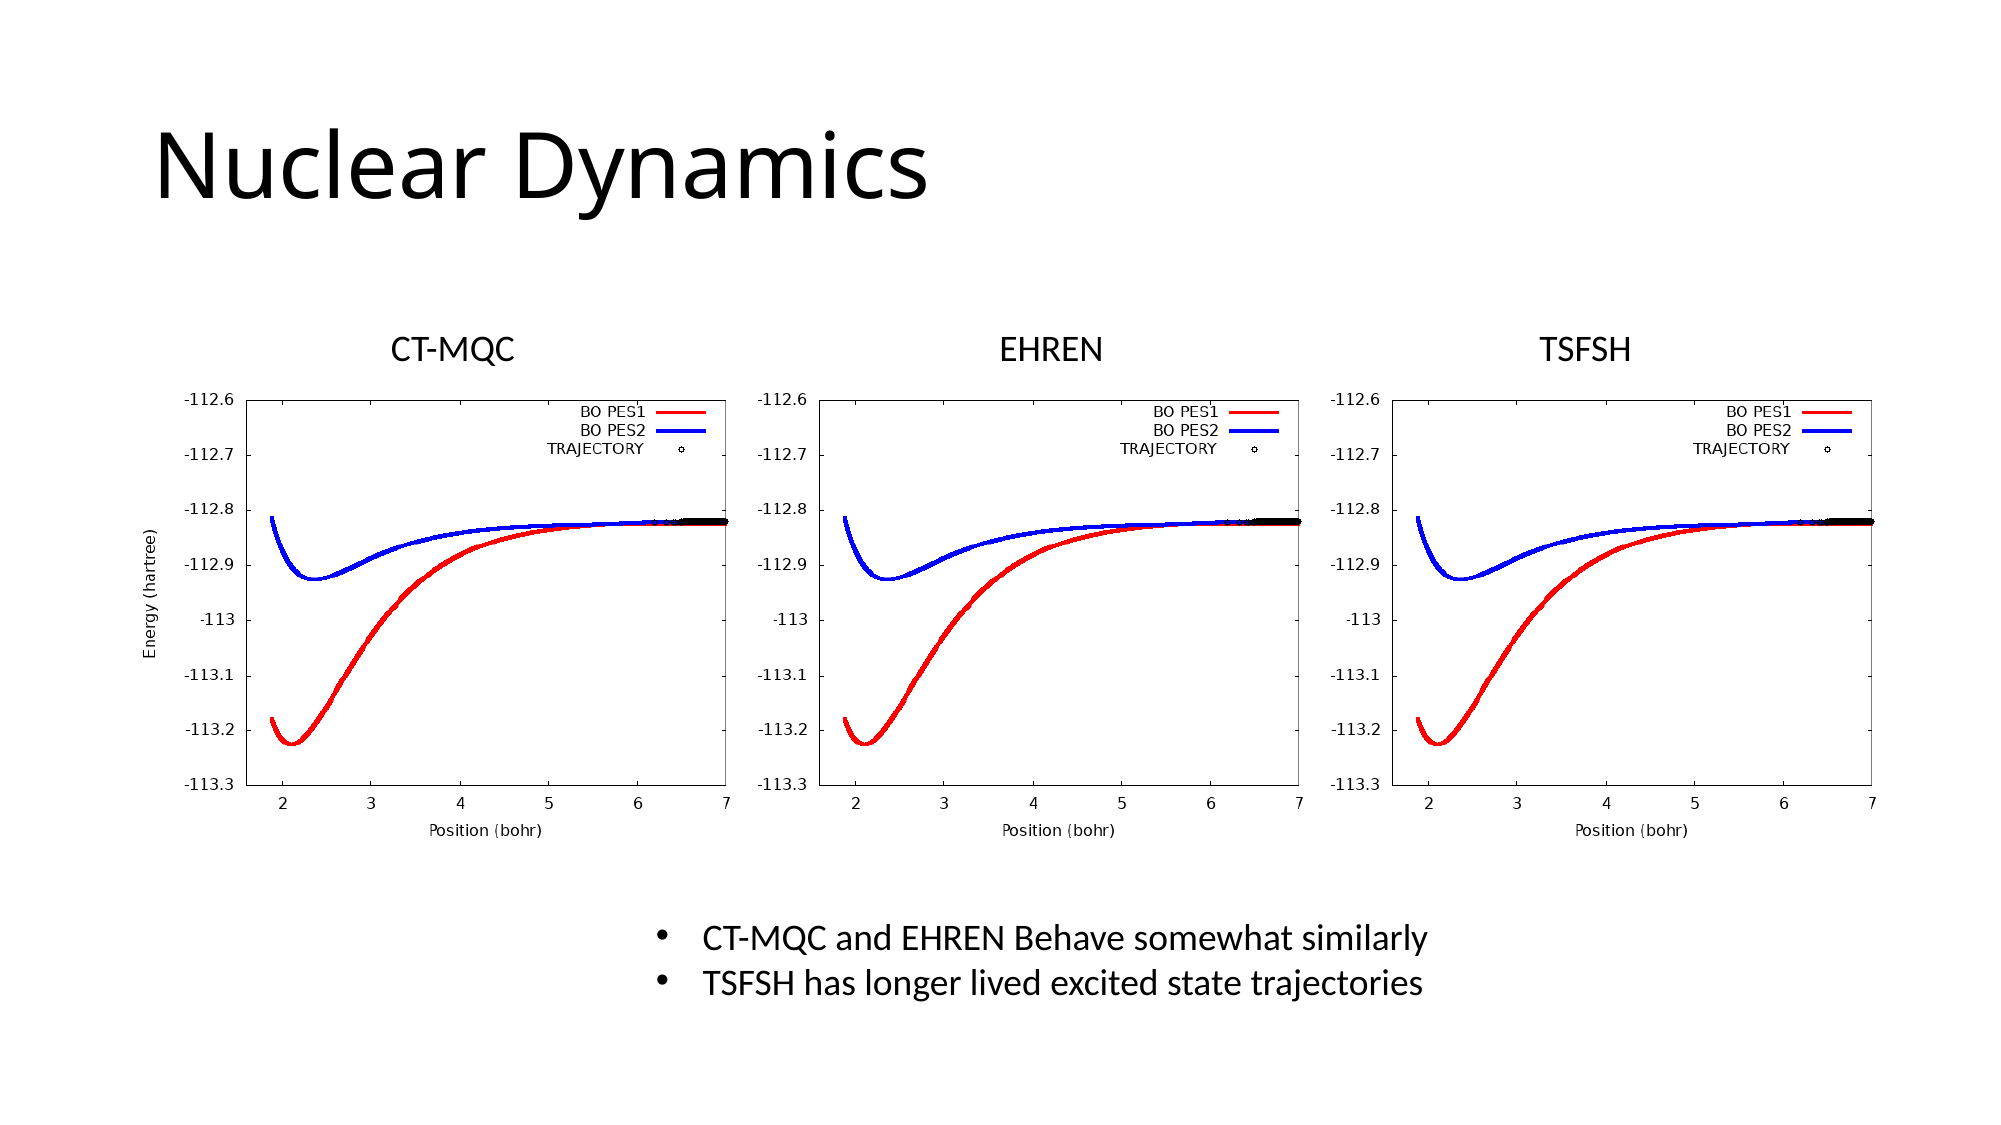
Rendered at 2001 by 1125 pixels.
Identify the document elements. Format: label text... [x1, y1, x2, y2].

text_box CT-MQC [376, 316, 549, 377]
title Nuclear Dynamics [137, 59, 1863, 278]
text_box EHREN [984, 316, 1158, 377]
picture [137, 378, 1904, 844]
text_box TSFSH [1524, 316, 1698, 377]
text_box CT-MQC and EHREN Behave somewhat similarly TSFSH has longer lived excited state trajectories [640, 905, 1502, 1010]
